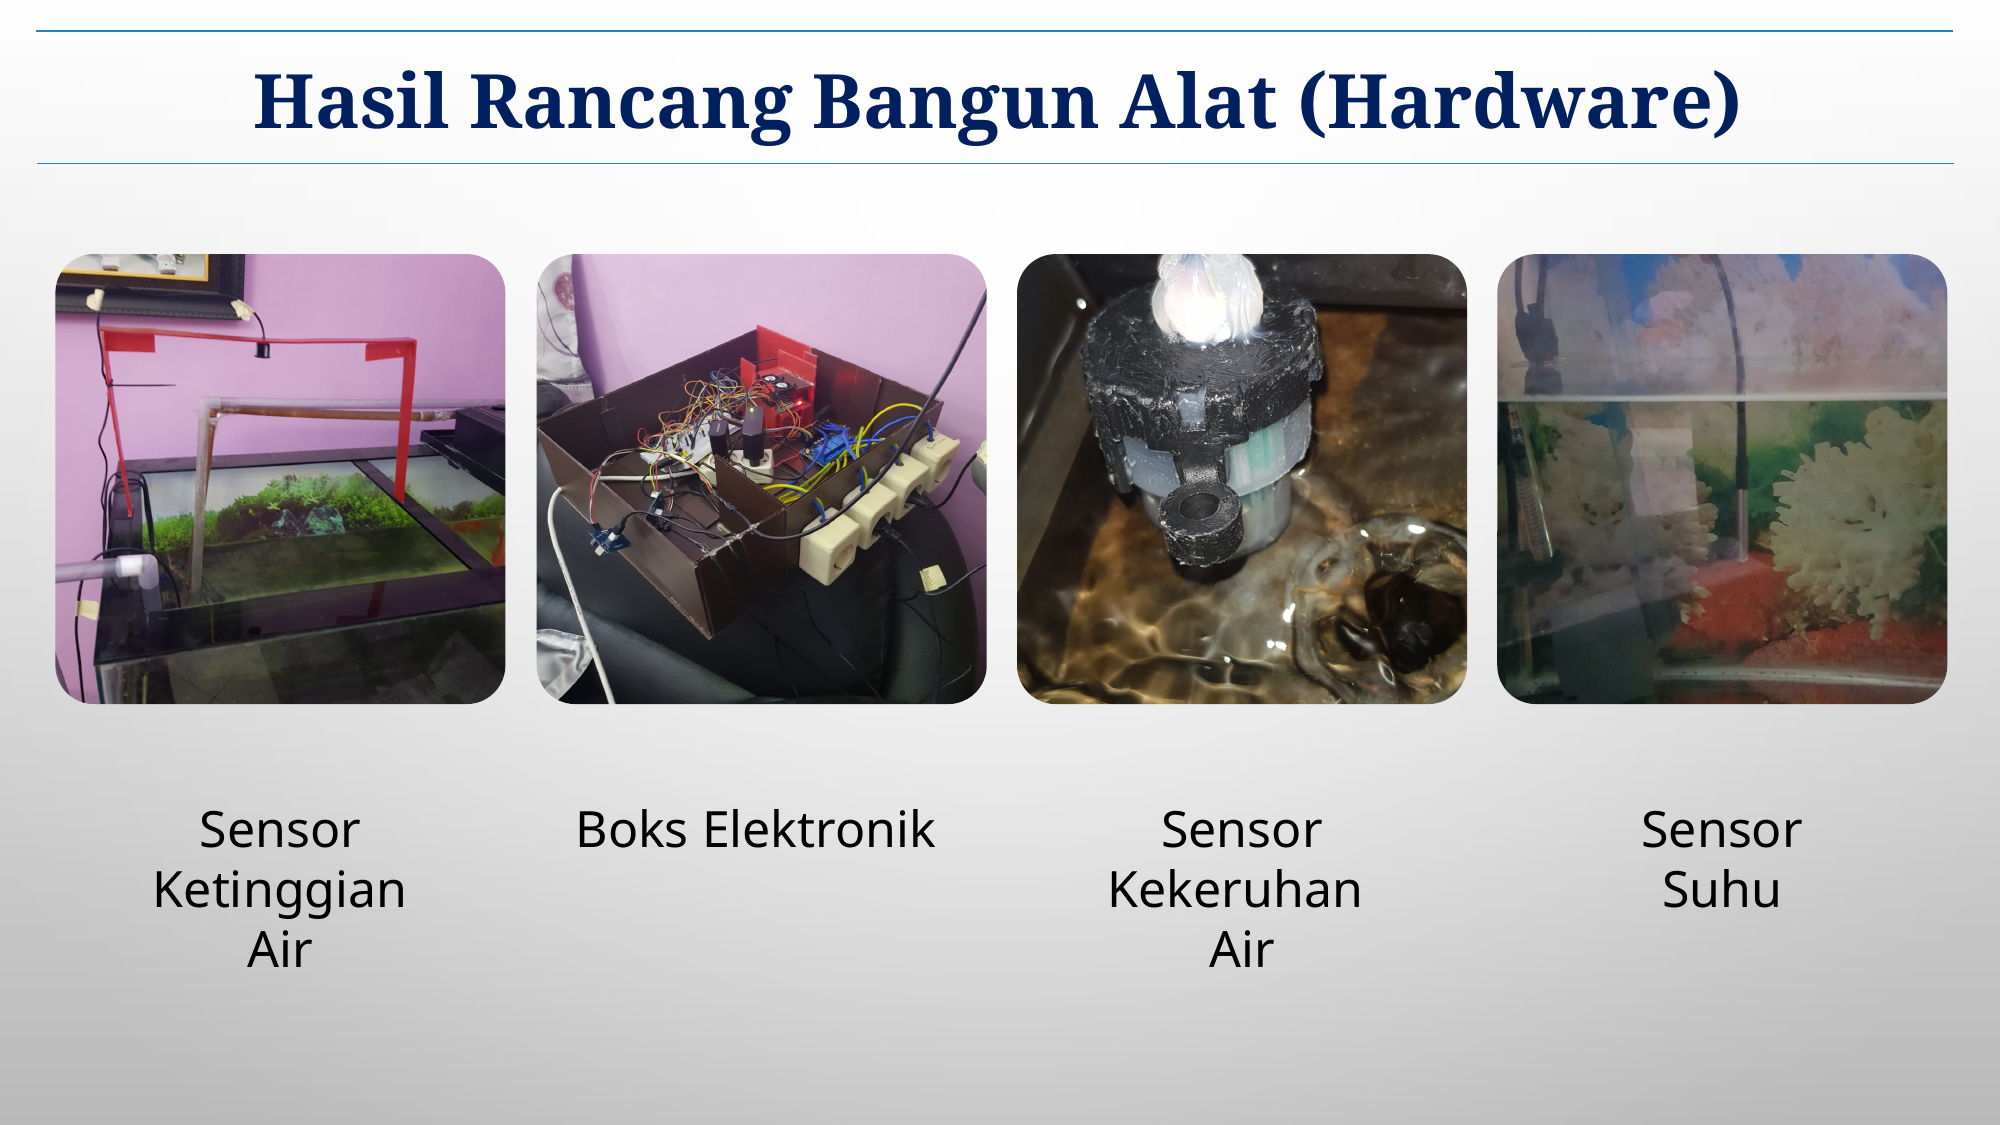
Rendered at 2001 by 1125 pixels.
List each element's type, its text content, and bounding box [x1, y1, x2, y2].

picture [0, 144, 2000, 1125]
text_box Boks Elektronik [560, 790, 952, 865]
text_box Sensor Kekeruhan Air [1092, 790, 1392, 985]
picture [0, 0, 2000, 53]
text_box Hasil Rancang Bangun Alat (Hardware) [0, 53, 2000, 144]
text_box Sensor Suhu [1626, 790, 1818, 925]
text_box Sensor Ketinggian Air [138, 790, 423, 985]
